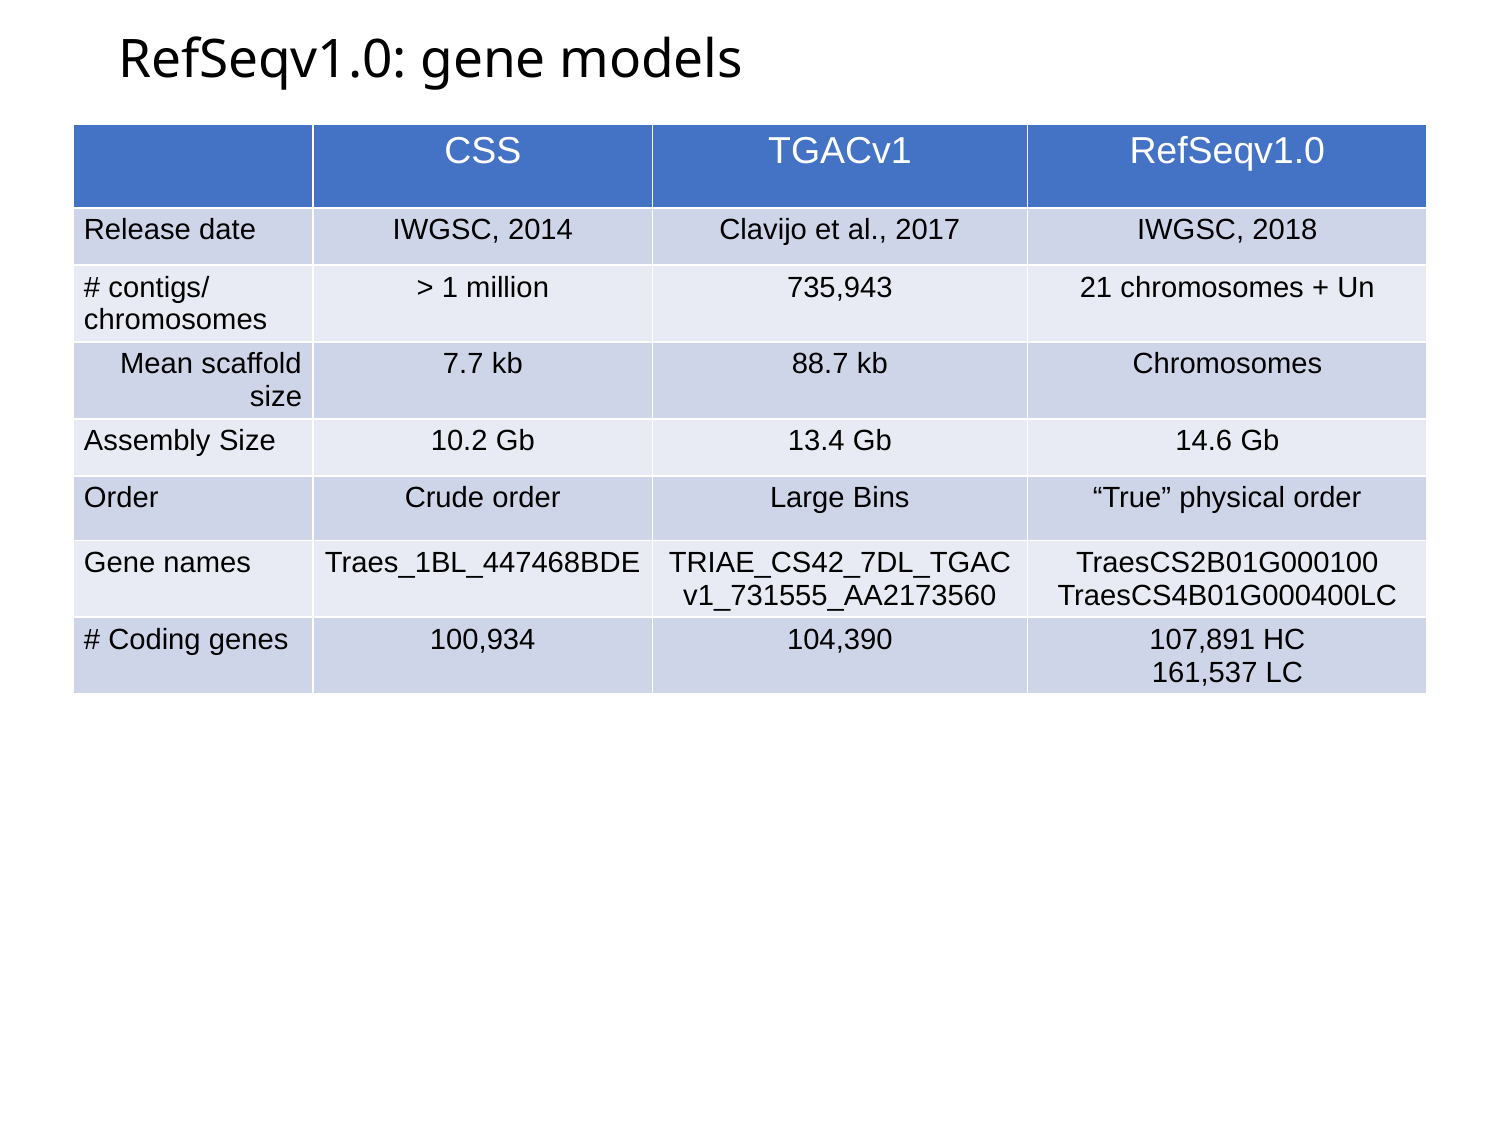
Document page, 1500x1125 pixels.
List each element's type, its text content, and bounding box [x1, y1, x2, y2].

table_cell TraesCS2B01G000100 TraesCS4B01G000400LC [1028, 541, 1426, 616]
table_cell IWGSC, 2014 [314, 209, 652, 264]
table_cell IWGSC, 2018 [1028, 209, 1426, 264]
table_cell Crude order [314, 477, 652, 540]
table_cell Release date [74, 209, 312, 264]
table_cell # Coding genes [74, 618, 312, 693]
table_header TGACv1 [653, 125, 1027, 207]
table_header RefSeqv1.0 [1028, 125, 1426, 207]
table_cell 88.7 kb [653, 343, 1027, 418]
table_cell Mean scaffold size [74, 343, 312, 418]
table_cell 735,943 [653, 266, 1027, 341]
table_header [74, 125, 312, 207]
table_cell 14.6 Gb [1028, 420, 1426, 475]
table_cell > 1 million [314, 266, 652, 341]
table_cell Assembly Size [74, 420, 312, 475]
table_cell Order [74, 477, 312, 540]
table_cell 107,891 HC 161,537 LC [1028, 618, 1426, 693]
table_cell 100,934 [314, 618, 652, 693]
table_header CSS [314, 125, 652, 207]
table_cell 7.7 kb [314, 343, 652, 418]
table_cell TRIAE_CS42_7DL_TGACv1_731555_AA2173560 [653, 541, 1027, 616]
table_cell # contigs/ chromosomes [74, 266, 312, 341]
table_cell 21 chromosomes + Un [1028, 266, 1426, 341]
table_cell Large Bins [653, 477, 1027, 540]
table_cell 13.4 Gb [653, 420, 1027, 475]
table_cell 10.2 Gb [314, 420, 652, 475]
title RefSeqv1.0: gene models [103, 23, 1397, 97]
table_cell 104,390 [653, 618, 1027, 693]
table_cell Traes_1BL_447468BDE [314, 541, 652, 616]
table_cell Clavijo et al., 2017 [653, 209, 1027, 264]
table_cell Gene names [74, 541, 312, 616]
table_cell “True” physical order [1028, 477, 1426, 540]
table_cell Chromosomes [1028, 343, 1426, 418]
